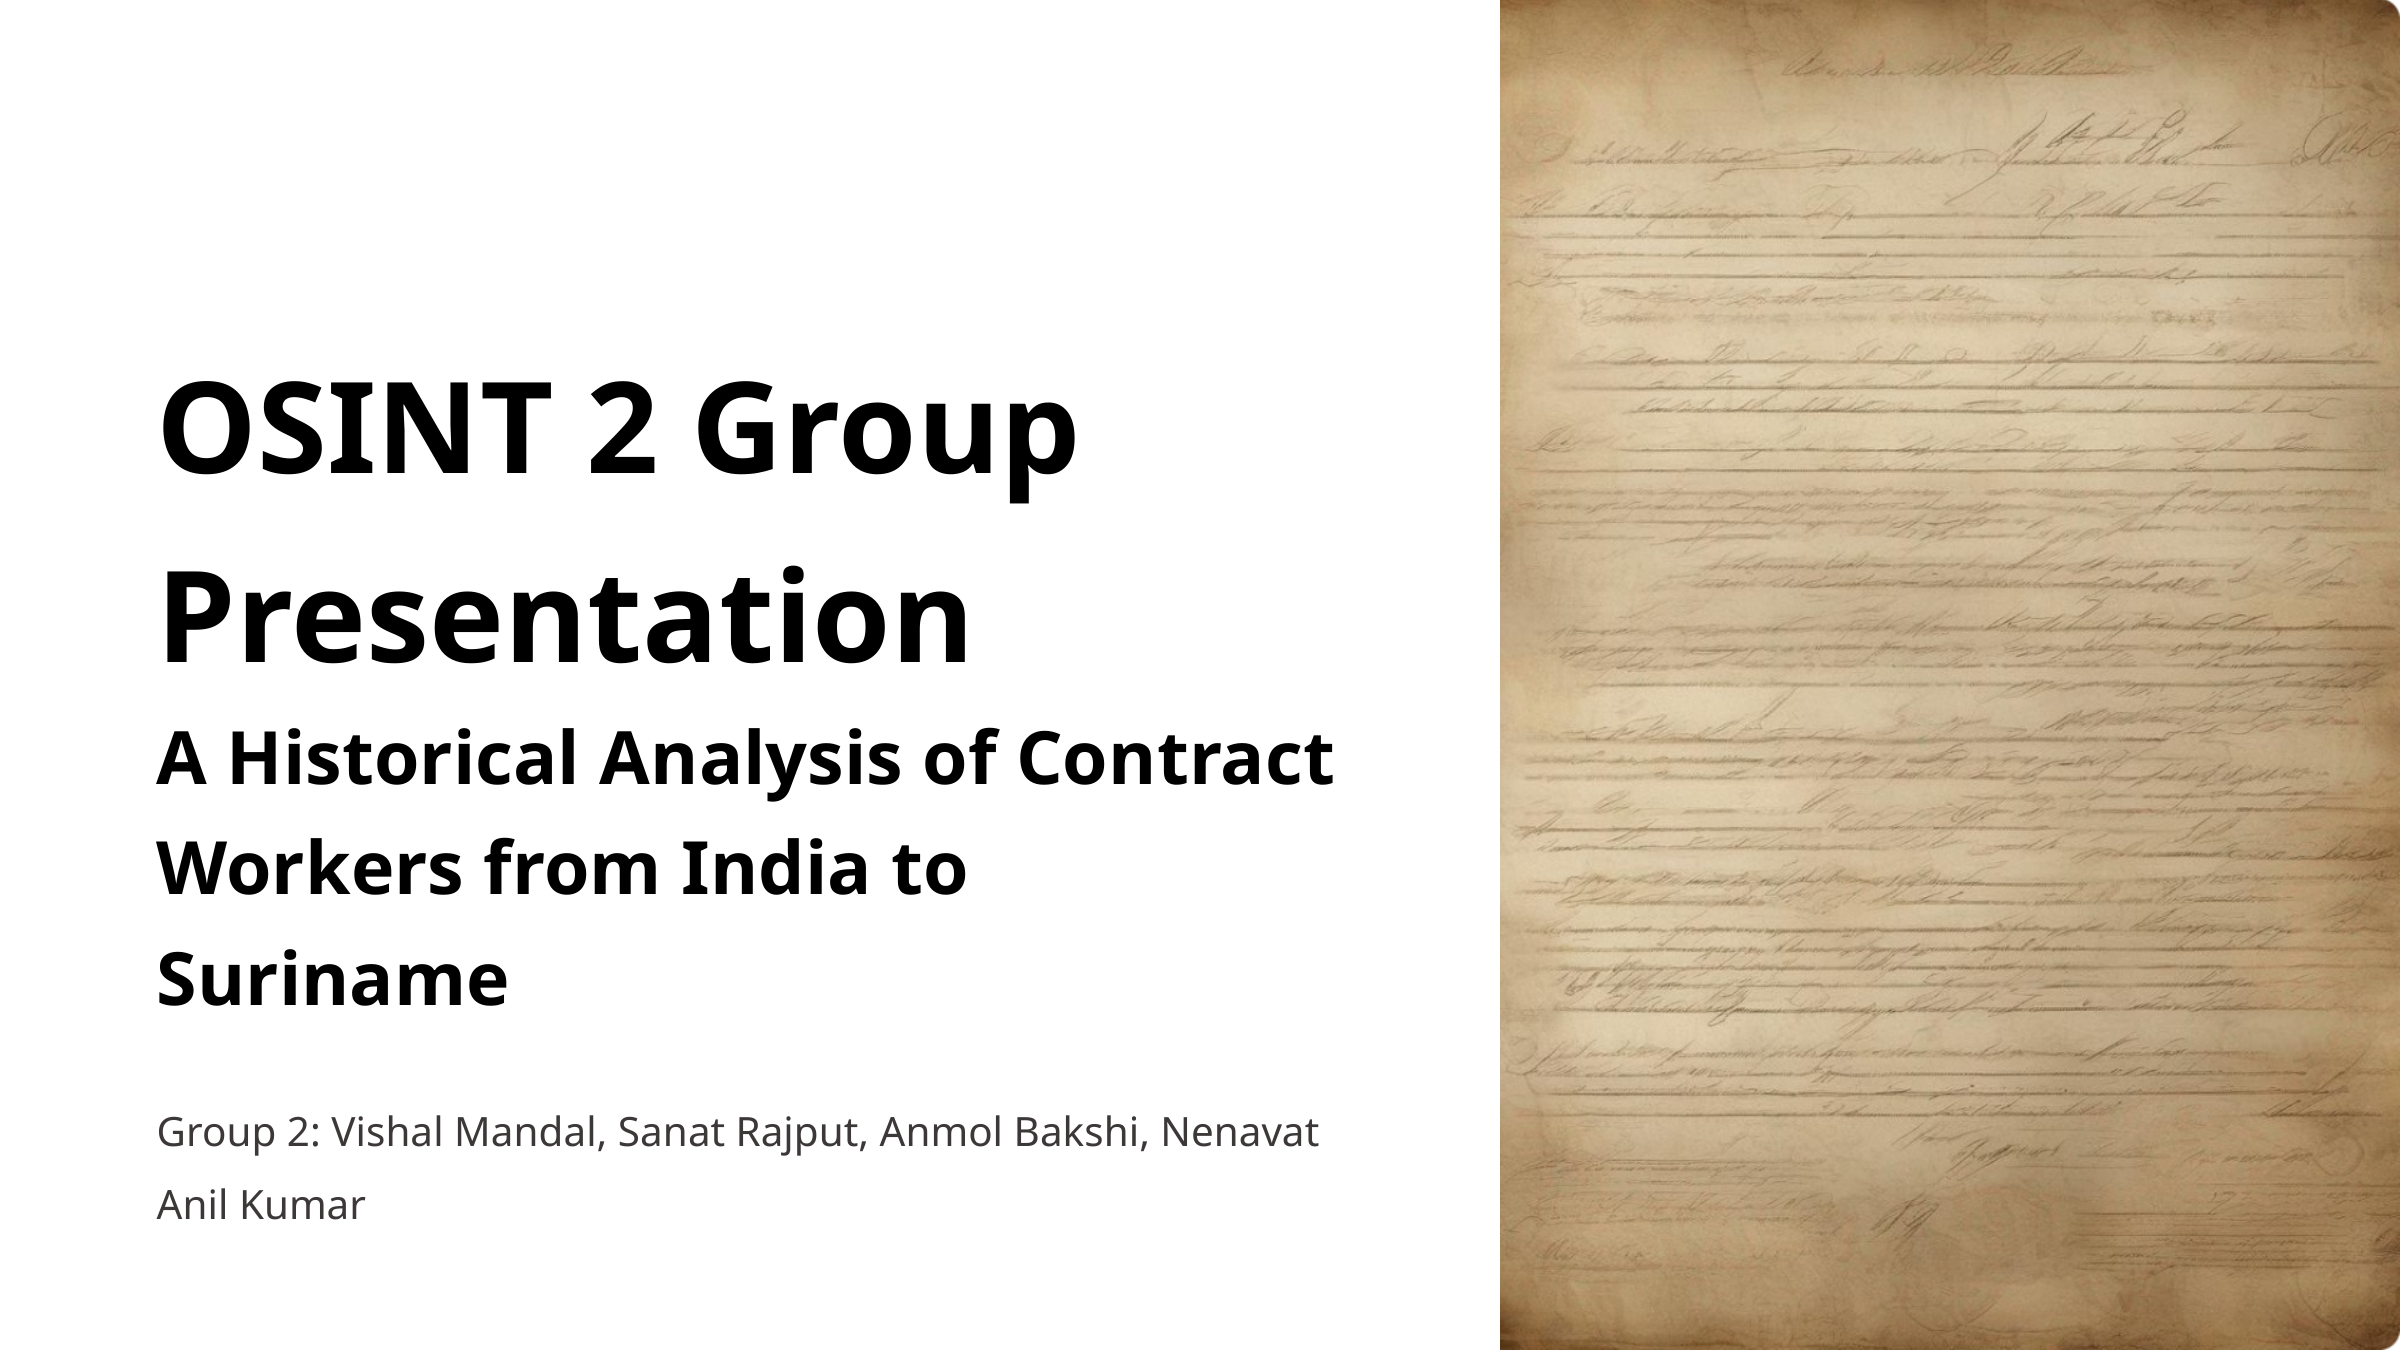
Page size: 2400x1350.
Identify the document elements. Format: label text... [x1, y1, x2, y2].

text_box [0, 0, 1499, 1350]
text_box Group 2: Vishal Mandal, Sanat Rajput, Anmol Bakshi, Nenavat Anil Kumar [141, 1074, 1359, 1212]
text_box OSINT 2 Group Presentation [141, 302, 1359, 621]
picture [1499, 0, 2400, 1350]
text_box A Historical Analysis of Contract Workers from India to Suriname [141, 681, 1359, 866]
